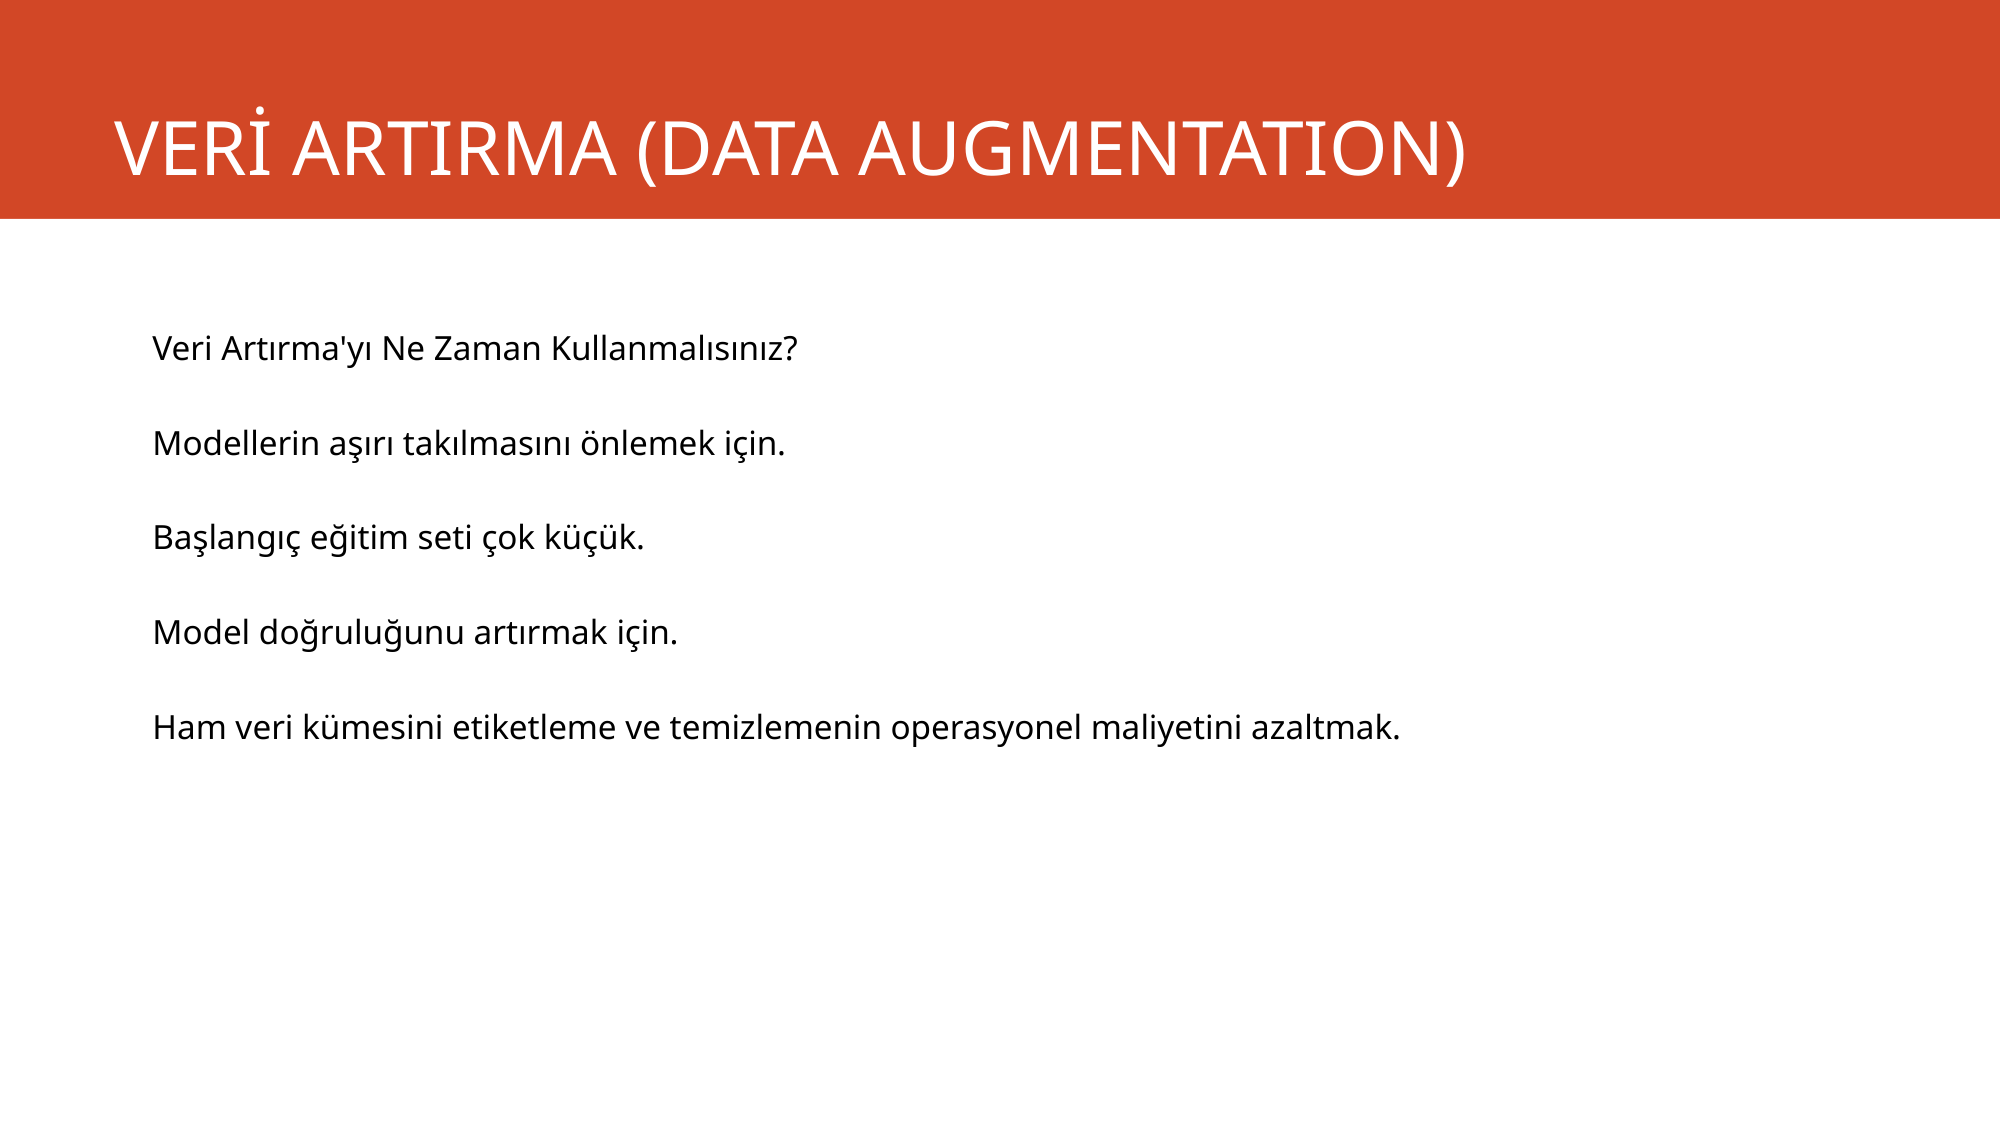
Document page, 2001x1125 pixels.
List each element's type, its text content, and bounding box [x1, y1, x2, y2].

title VERİ ARTIRMA (DATA AUGMENTATION) [99, 0, 1863, 199]
list Veri Artırma'yı Ne Zaman Kullanmalısınız? Modellerin aşırı takılmasını önlemek için. Başlangıç eğitim seti çok küçük. Model doğruluğunu artırmak için. Ham veri kümesini etiketleme ve temizlemenin operasyonel maliyetini azaltmak. [137, 299, 1629, 1014]
